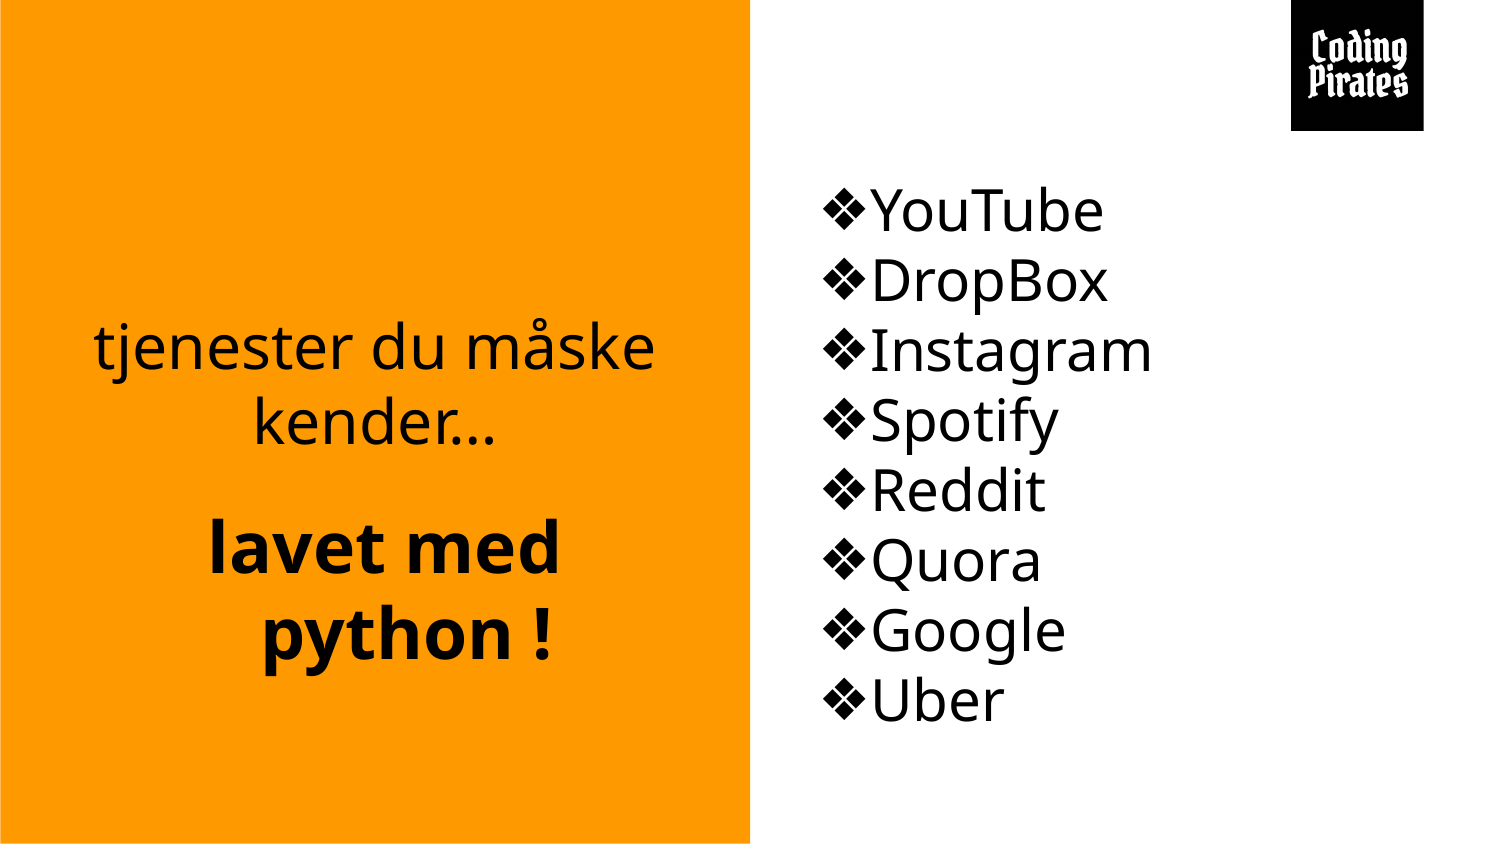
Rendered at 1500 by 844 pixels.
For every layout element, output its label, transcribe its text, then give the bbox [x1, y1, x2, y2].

title tjenester du måske kender… [43, 229, 708, 473]
subtitle lavet med python ! [43, 486, 708, 690]
list YouTube DropBox Instagram Spotify Reddit Quora Google Uber [780, 157, 1473, 765]
picture [1291, 0, 1424, 131]
